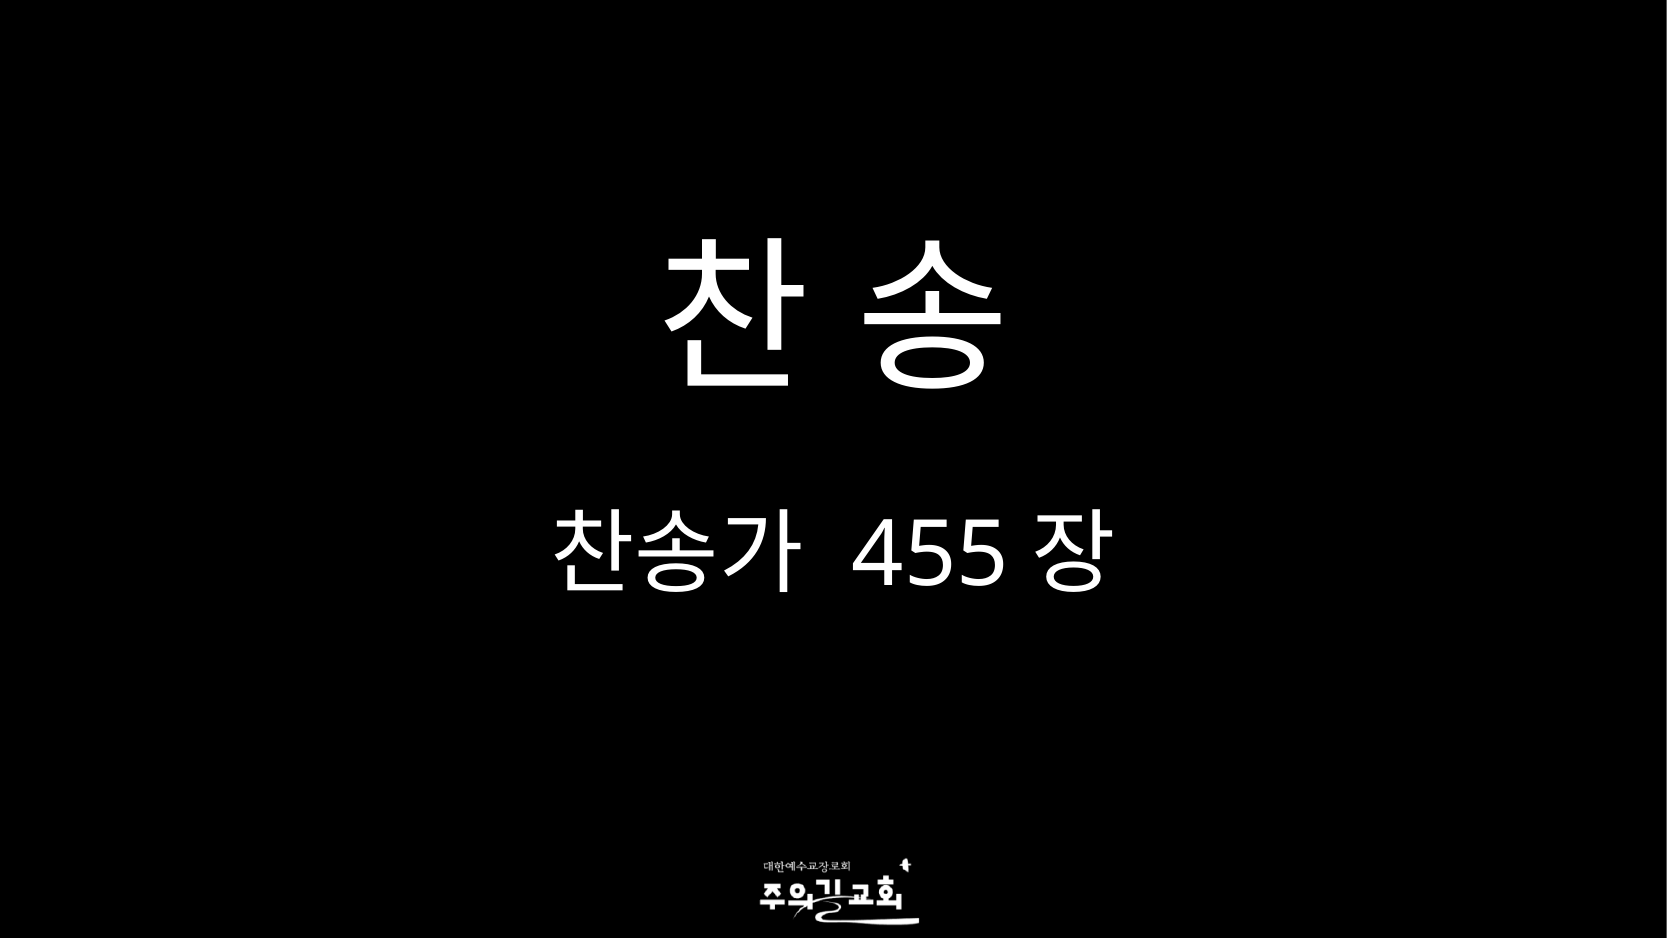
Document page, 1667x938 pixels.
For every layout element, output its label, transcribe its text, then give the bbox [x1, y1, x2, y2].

title 찬 송 [111, 218, 1556, 426]
subtitle 찬송가 455장 [0, 498, 1667, 633]
